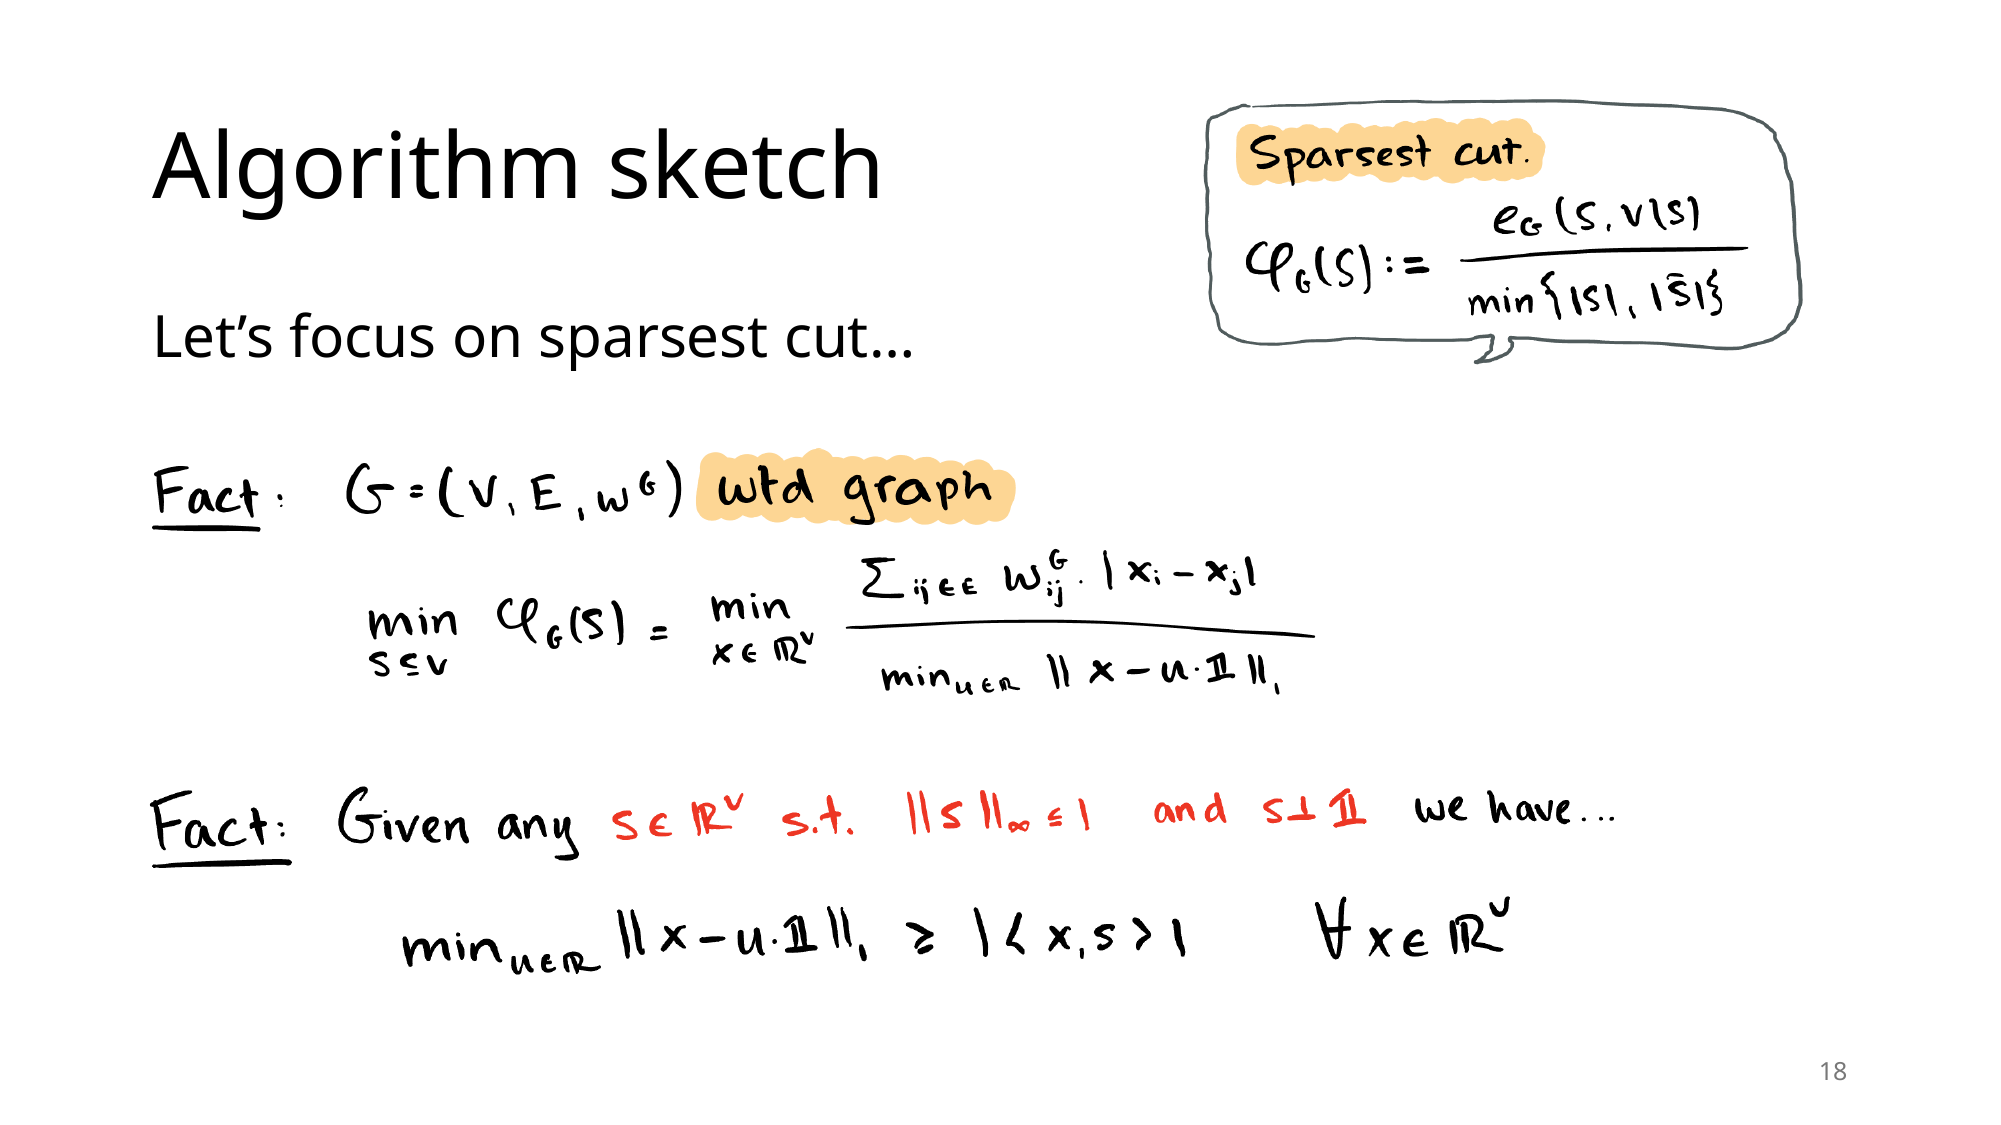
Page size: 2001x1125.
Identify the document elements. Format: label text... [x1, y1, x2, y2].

slide_number 18 [1412, 1042, 1863, 1103]
picture [1183, 84, 1823, 374]
list Let’s focus on sparsest cut… [137, 299, 1863, 419]
title Algorithm sketch [137, 59, 1863, 278]
picture [137, 432, 1354, 713]
picture [129, 756, 1673, 989]
